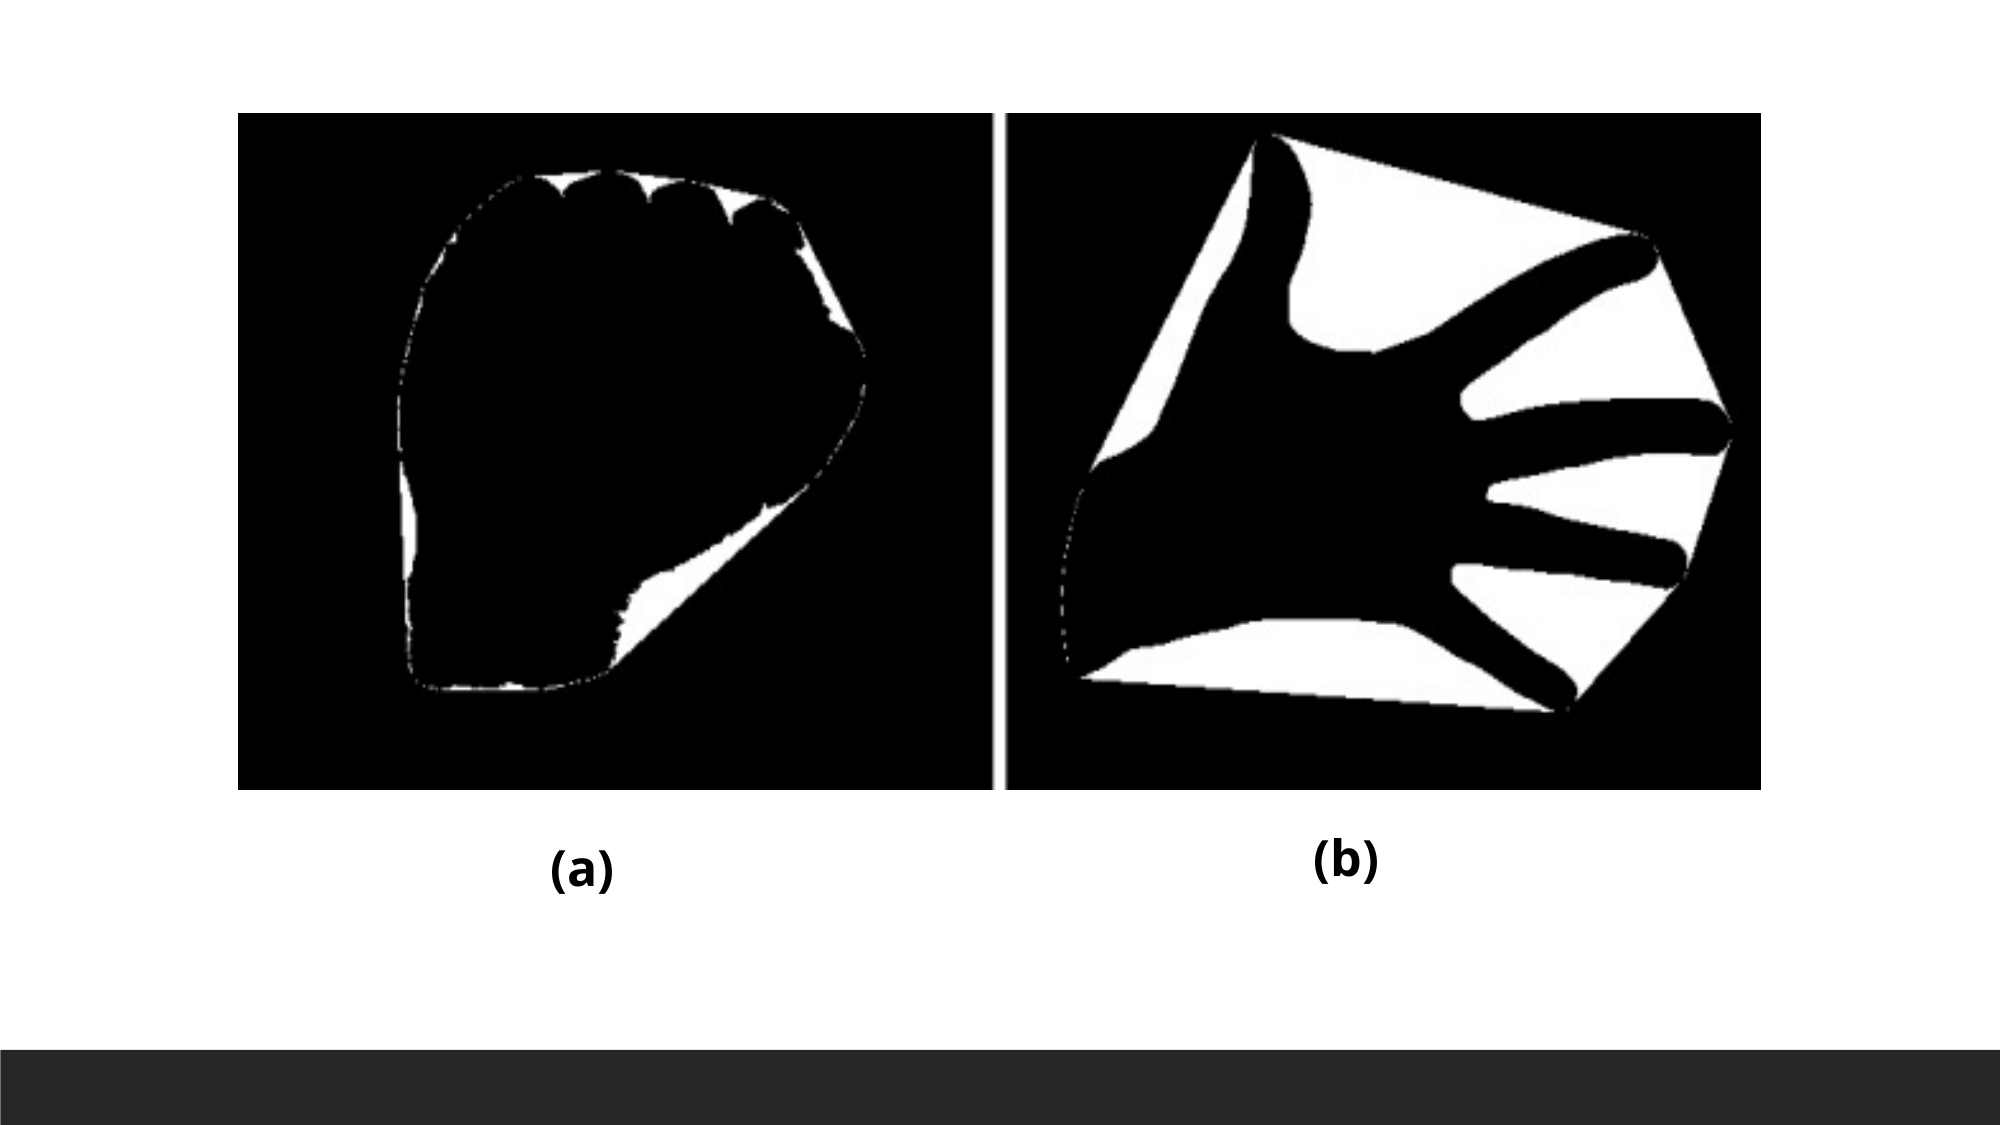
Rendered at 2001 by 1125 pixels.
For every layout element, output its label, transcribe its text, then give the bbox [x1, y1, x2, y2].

text_box (a) [358, 828, 808, 904]
text_box (b) [1073, 818, 1620, 894]
picture [238, 112, 1762, 790]
